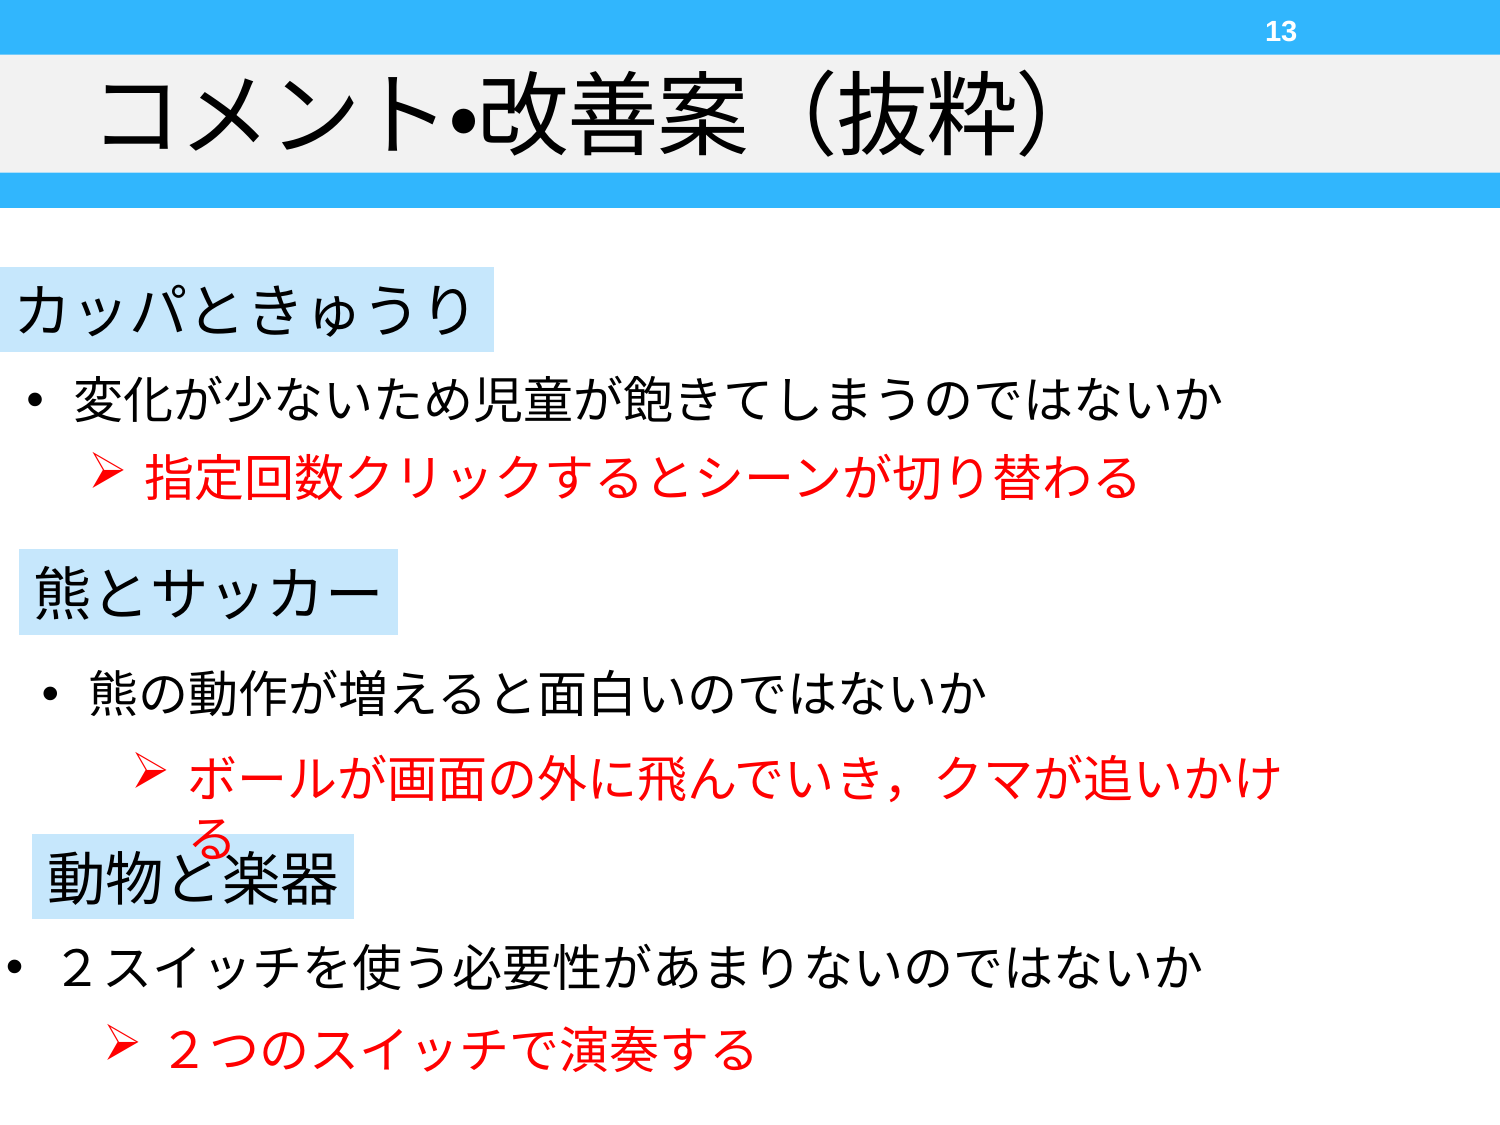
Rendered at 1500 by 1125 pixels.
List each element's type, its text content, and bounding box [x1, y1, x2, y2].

text_box 指定回数クリックするとシーンが切り替わる [0, 439, 1157, 515]
text_box ２つのスイッチで演奏する [13, 1011, 775, 1087]
text_box ２スイッチを使う必要性があまりないのではないか [0, 928, 1218, 1004]
slide_number 13 [1250, 3, 1425, 57]
text_box 変化が少ないため児童が飽きてしまうのではないか [11, 361, 1238, 437]
text_box 動物と楽器 [32, 834, 354, 919]
title コメント・改善案（抜粋） [75, 30, 1425, 194]
text_box 熊の動作が増えると面白いのではないか [26, 655, 1002, 731]
text_box ボールが画面の外に飛んでいき，クマが追いかける [41, 739, 1329, 875]
text_box カッパときゅうり [0, 267, 494, 352]
text_box 熊とサッカー [19, 549, 398, 635]
